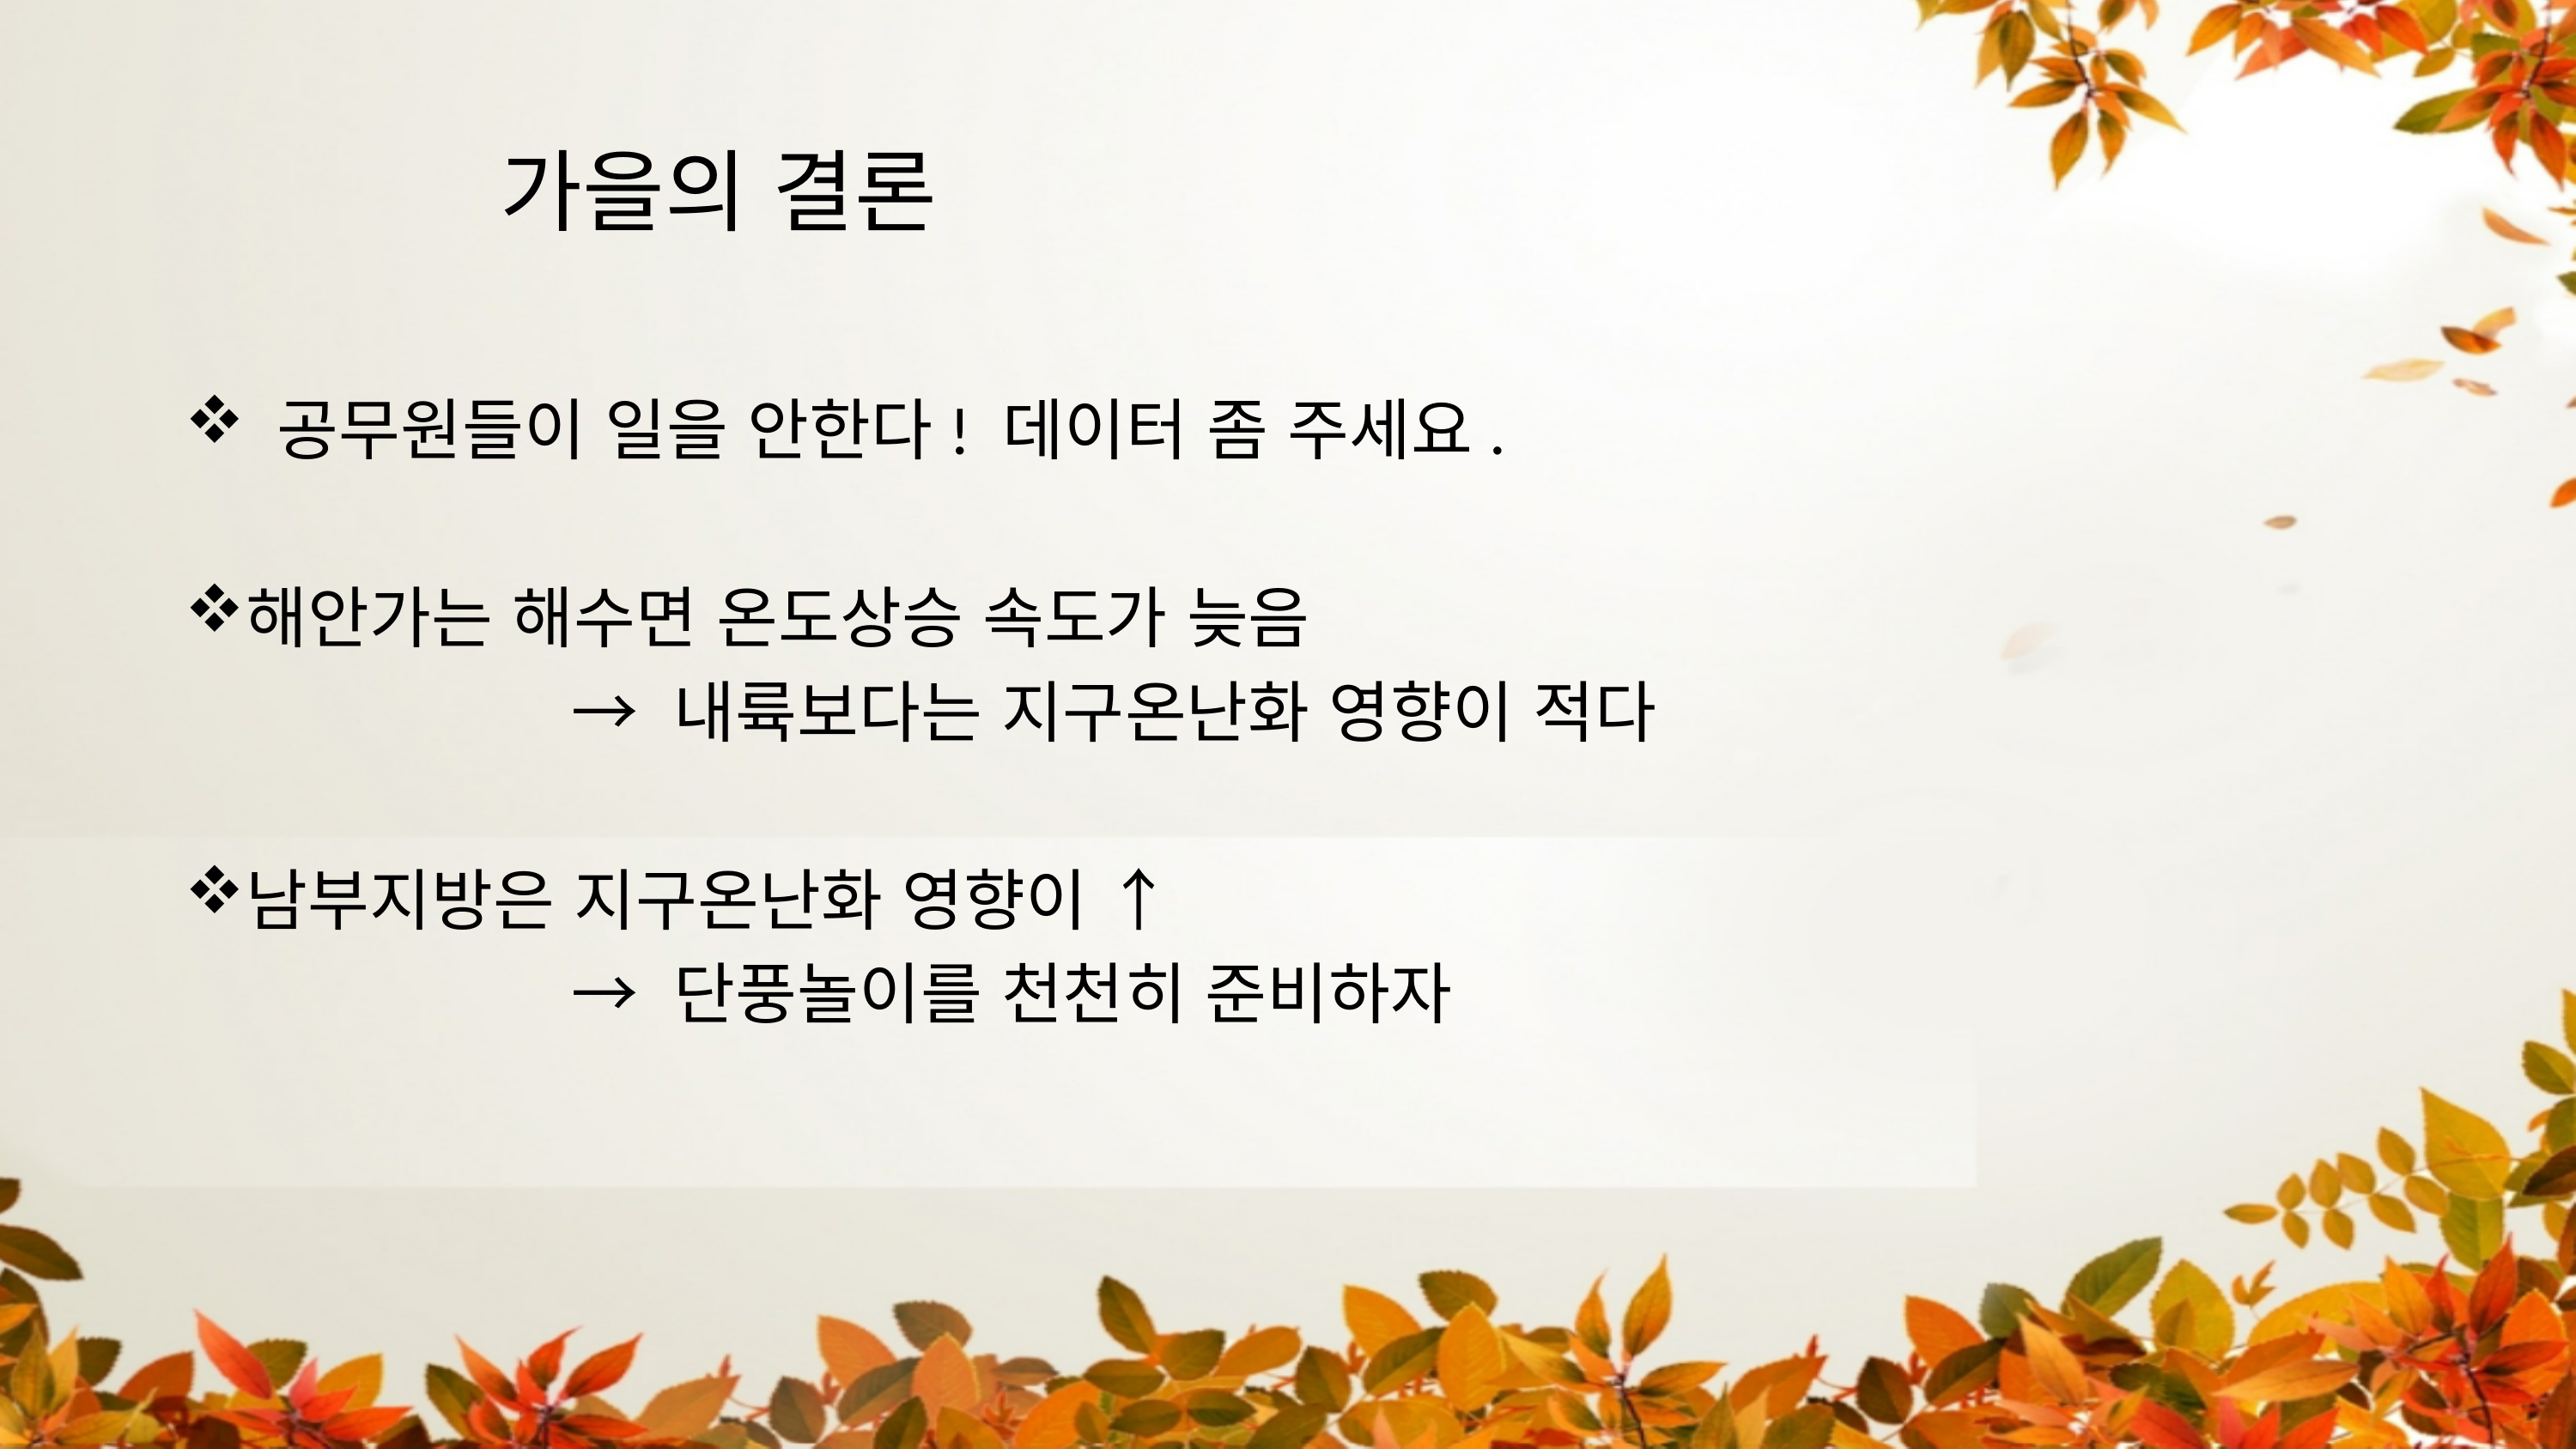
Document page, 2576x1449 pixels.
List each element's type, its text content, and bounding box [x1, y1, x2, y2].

list 공무원들이 일을 안한다! 데이터 좀 주세요. 해안가는 해수면 온도상승 속도가 늦음 → 내륙보다는 지구온난화 영향이 적다 남부지방은 지구온난화 영향이 ↑ → 단풍놀이를 천천히 준비하자 [172, 380, 2340, 1266]
title 가을의 결론 [64, 39, 1374, 338]
picture [0, 0, 2576, 1449]
